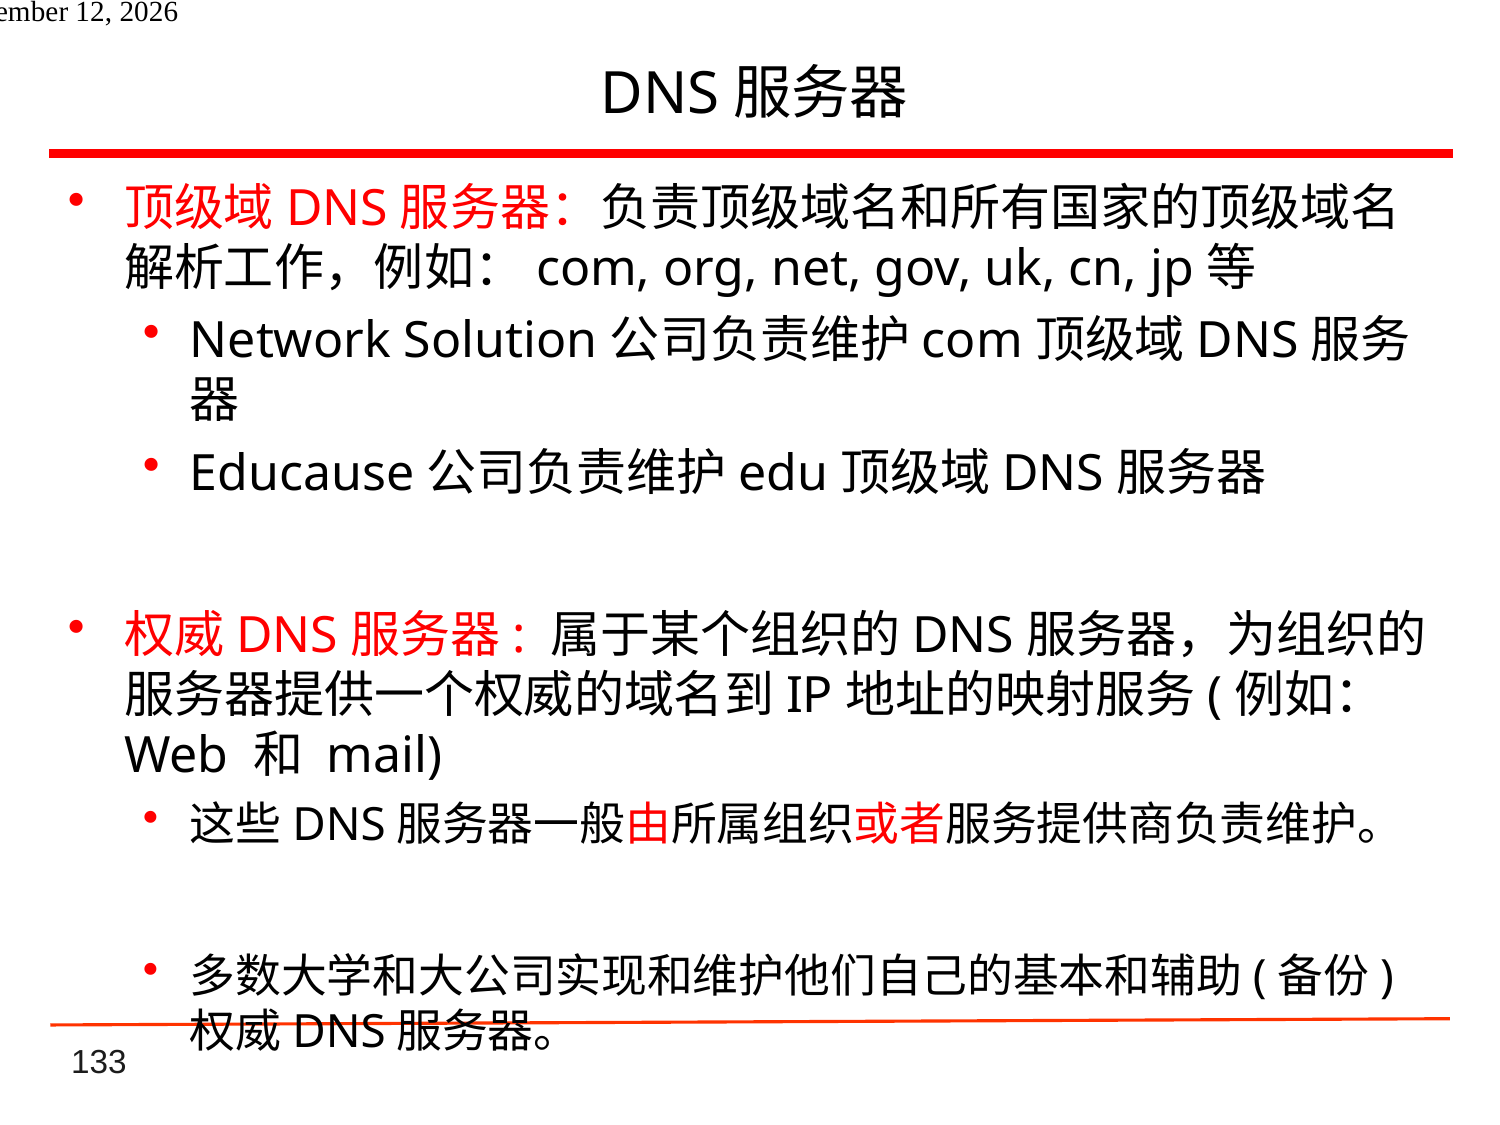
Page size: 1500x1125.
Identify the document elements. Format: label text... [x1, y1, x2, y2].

list 顶级域DNS服务器：负责顶级域名和所有国家的顶级域名解析工作，例如：com, org, net, gov, uk, cn, jp等 Network Solution公司负责维护com顶级域DNS服务器 Educause公司负责维护edu顶级域DNS服务器 权威DNS服务器: 属于某个组织的DNS服务器，为组织的服务器提供一个权威的域名到IP地址的映射服务(例如：Web 和 mail) 这些DNS服务器一般由所属组织或者服务提供商负责维护。 多数大学和大公司实现和维护他们自己的基本和辅助(备份)权威DNS服务器。 [52, 167, 1457, 1014]
title DNS服务器 [52, 37, 1457, 143]
